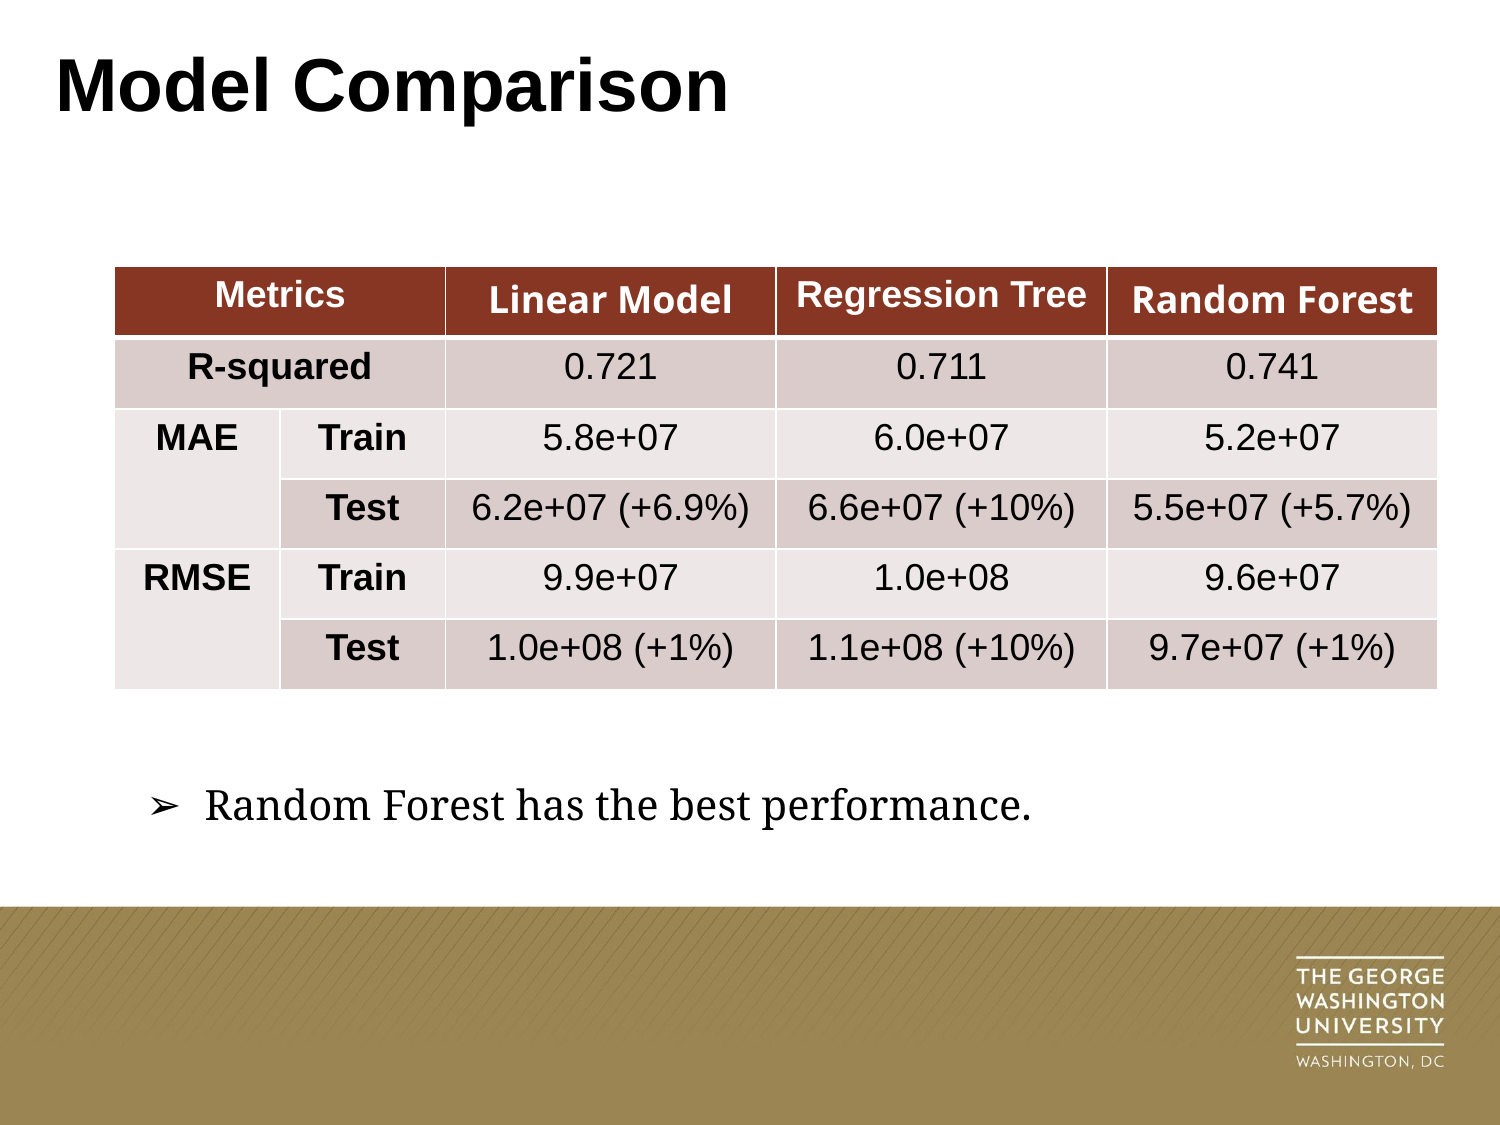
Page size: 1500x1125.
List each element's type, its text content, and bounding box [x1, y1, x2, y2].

table_cell 1.0e+08 [777, 550, 1106, 618]
table_header Random Forest [1108, 267, 1437, 335]
table_cell 0.711 [777, 340, 1106, 408]
table_cell 5.8e+07 [446, 410, 775, 478]
table_cell Train [281, 550, 445, 618]
table_cell 9.9e+07 [446, 550, 775, 618]
table_header Linear Model [446, 267, 775, 335]
table_header Regression Tree [777, 267, 1106, 335]
table_cell 1.1e+08 (+10%) [777, 620, 1106, 689]
text_box Random Forest has the best performance. [114, 771, 1345, 850]
table_cell 0.721 [446, 340, 775, 408]
title Model Comparison [40, 29, 1313, 147]
table_cell 9.7e+07 (+1%) [1108, 620, 1437, 689]
table_cell 9.6e+07 [1108, 550, 1437, 618]
table_cell Test [281, 620, 445, 689]
table_cell Test [281, 480, 445, 548]
table_cell R-squared [115, 340, 445, 408]
table_cell 6.0e+07 [777, 410, 1106, 478]
table_cell 6.2e+07 (+6.9%) [446, 480, 775, 548]
table_cell Train [281, 410, 445, 478]
picture [0, 0, 1500, 1125]
table_cell MAE [115, 410, 279, 548]
table_cell 5.2e+07 [1108, 410, 1437, 478]
table_cell 0.741 [1108, 340, 1437, 408]
table_header Metrics [115, 267, 445, 335]
table_cell 1.0e+08 (+1%) [446, 620, 775, 689]
table_cell 6.6e+07 (+10%) [777, 480, 1106, 548]
table_cell RMSE [115, 550, 279, 689]
table_cell 5.5e+07 (+5.7%) [1108, 480, 1437, 548]
